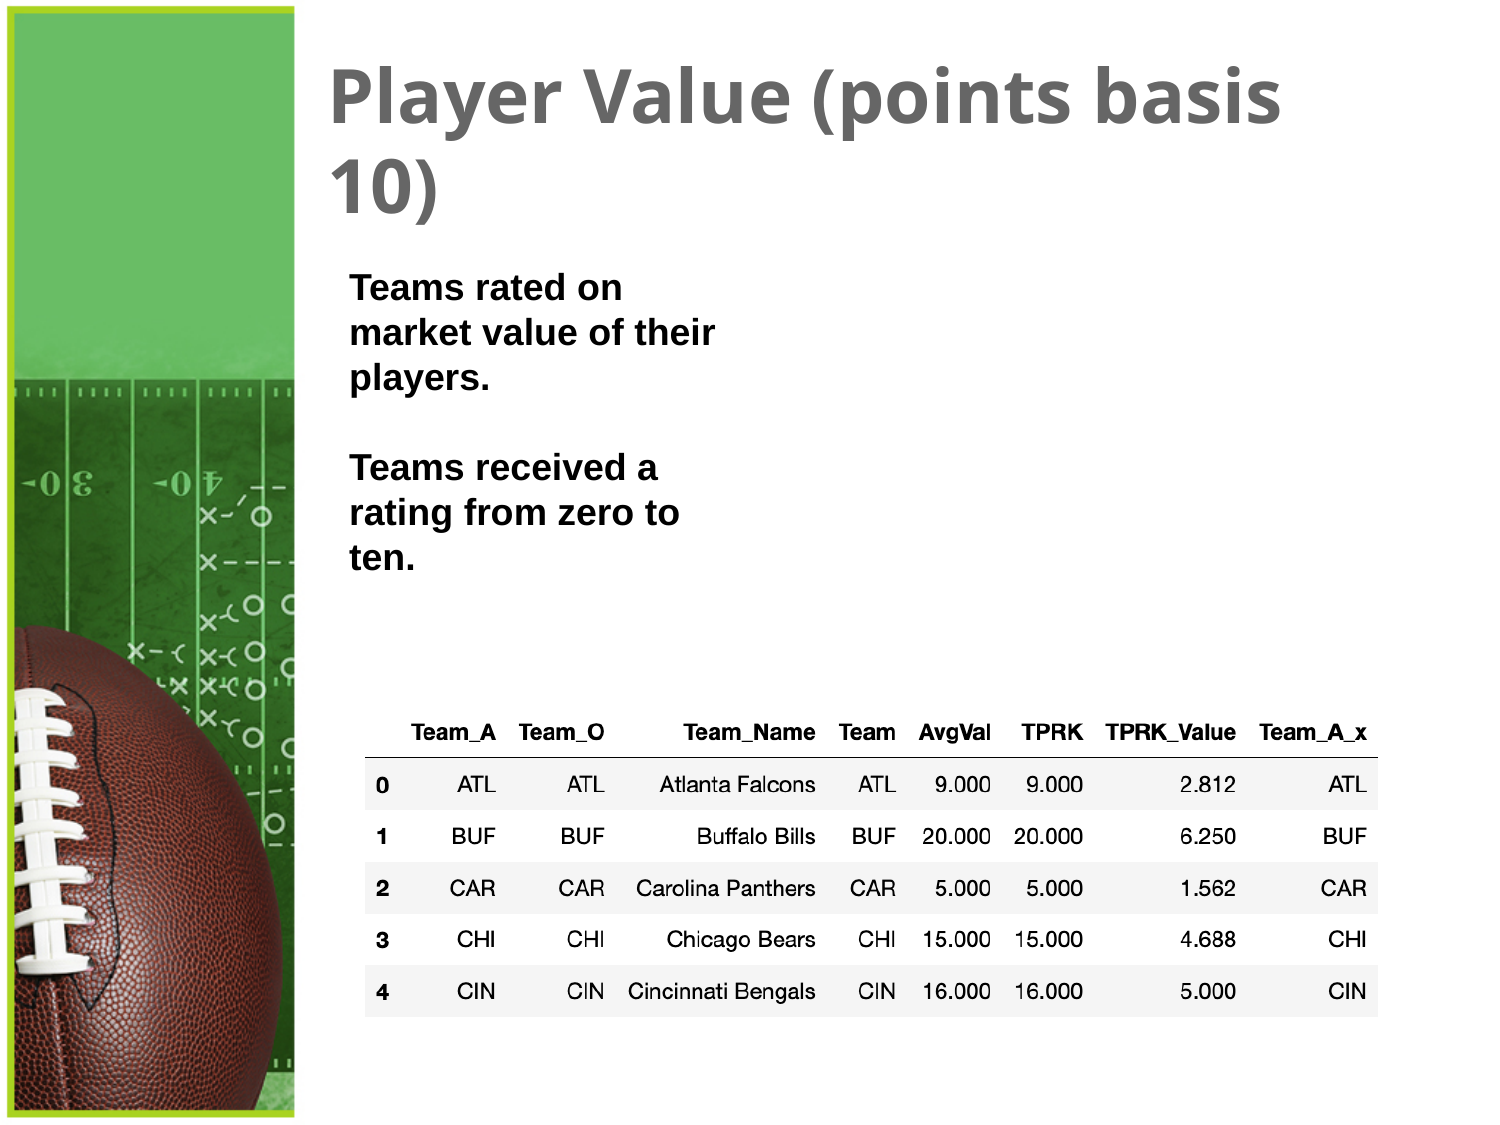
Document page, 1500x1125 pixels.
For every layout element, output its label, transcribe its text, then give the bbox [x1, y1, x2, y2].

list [359, 674, 1473, 1042]
text_box Teams rated on market value of their players. Teams received a rating from zero to ten. [334, 255, 737, 586]
picture [0, 0, 1500, 1125]
title Player Value (points basis 10) [312, 45, 1414, 233]
